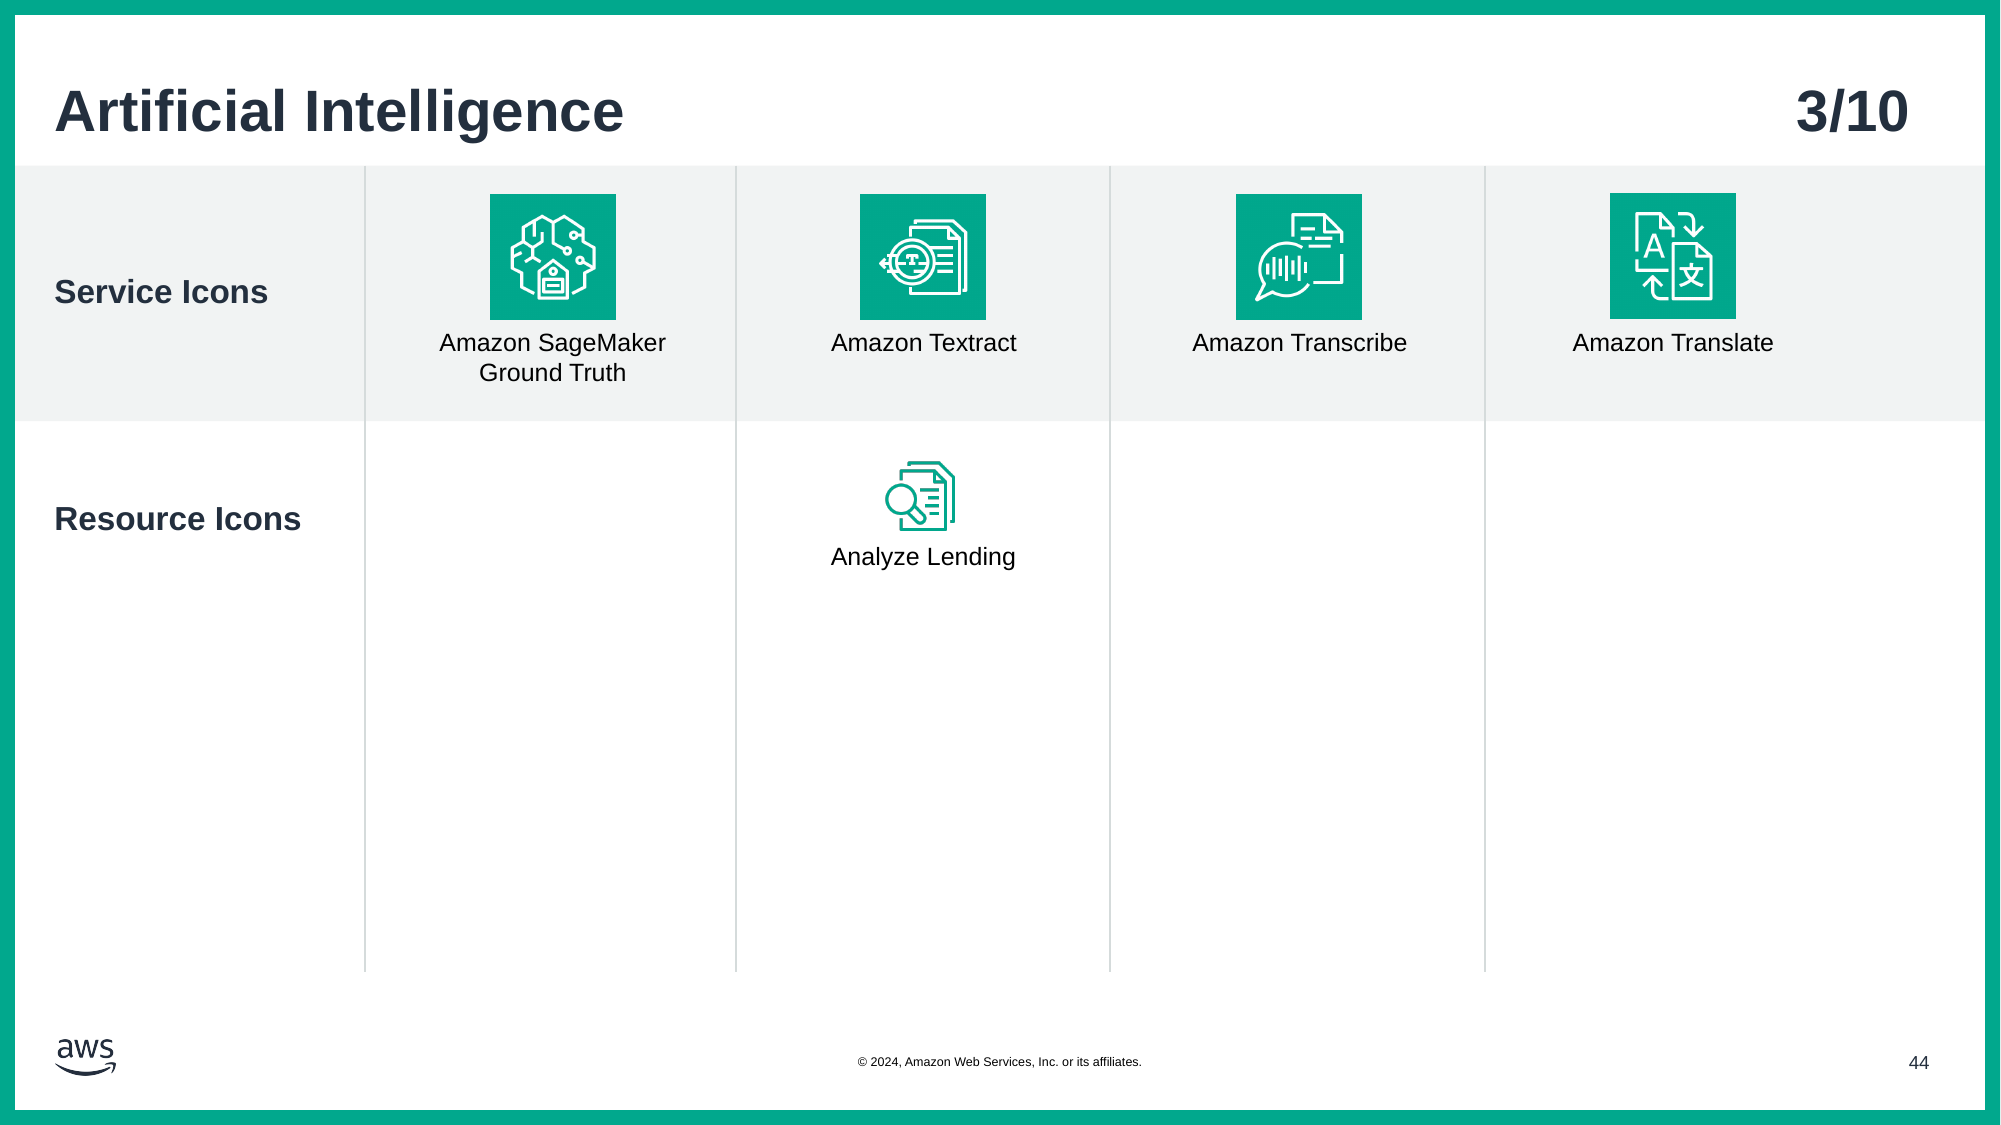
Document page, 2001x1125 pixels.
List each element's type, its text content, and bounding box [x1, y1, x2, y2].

picture [882, 458, 958, 534]
text_box Amazon Translate [1493, 319, 1855, 364]
picture [55, 1039, 116, 1076]
text_box Amazon Transcribe [1113, 319, 1484, 364]
picture [860, 194, 986, 320]
slide_number 44 [1494, 1031, 1945, 1092]
picture [490, 194, 616, 320]
text_box Amazon Textract [736, 319, 1109, 364]
text_box Amazon SageMaker Ground Truth [369, 319, 735, 394]
picture [1610, 193, 1736, 319]
picture [1236, 194, 1362, 320]
text_box Analyze Lending [785, 533, 1063, 578]
title Artificial Intelligence 3/10 [39, 59, 1945, 166]
footer © 2024, Amazon Web Services, Inc. or its affiliates. [662, 1031, 1338, 1092]
